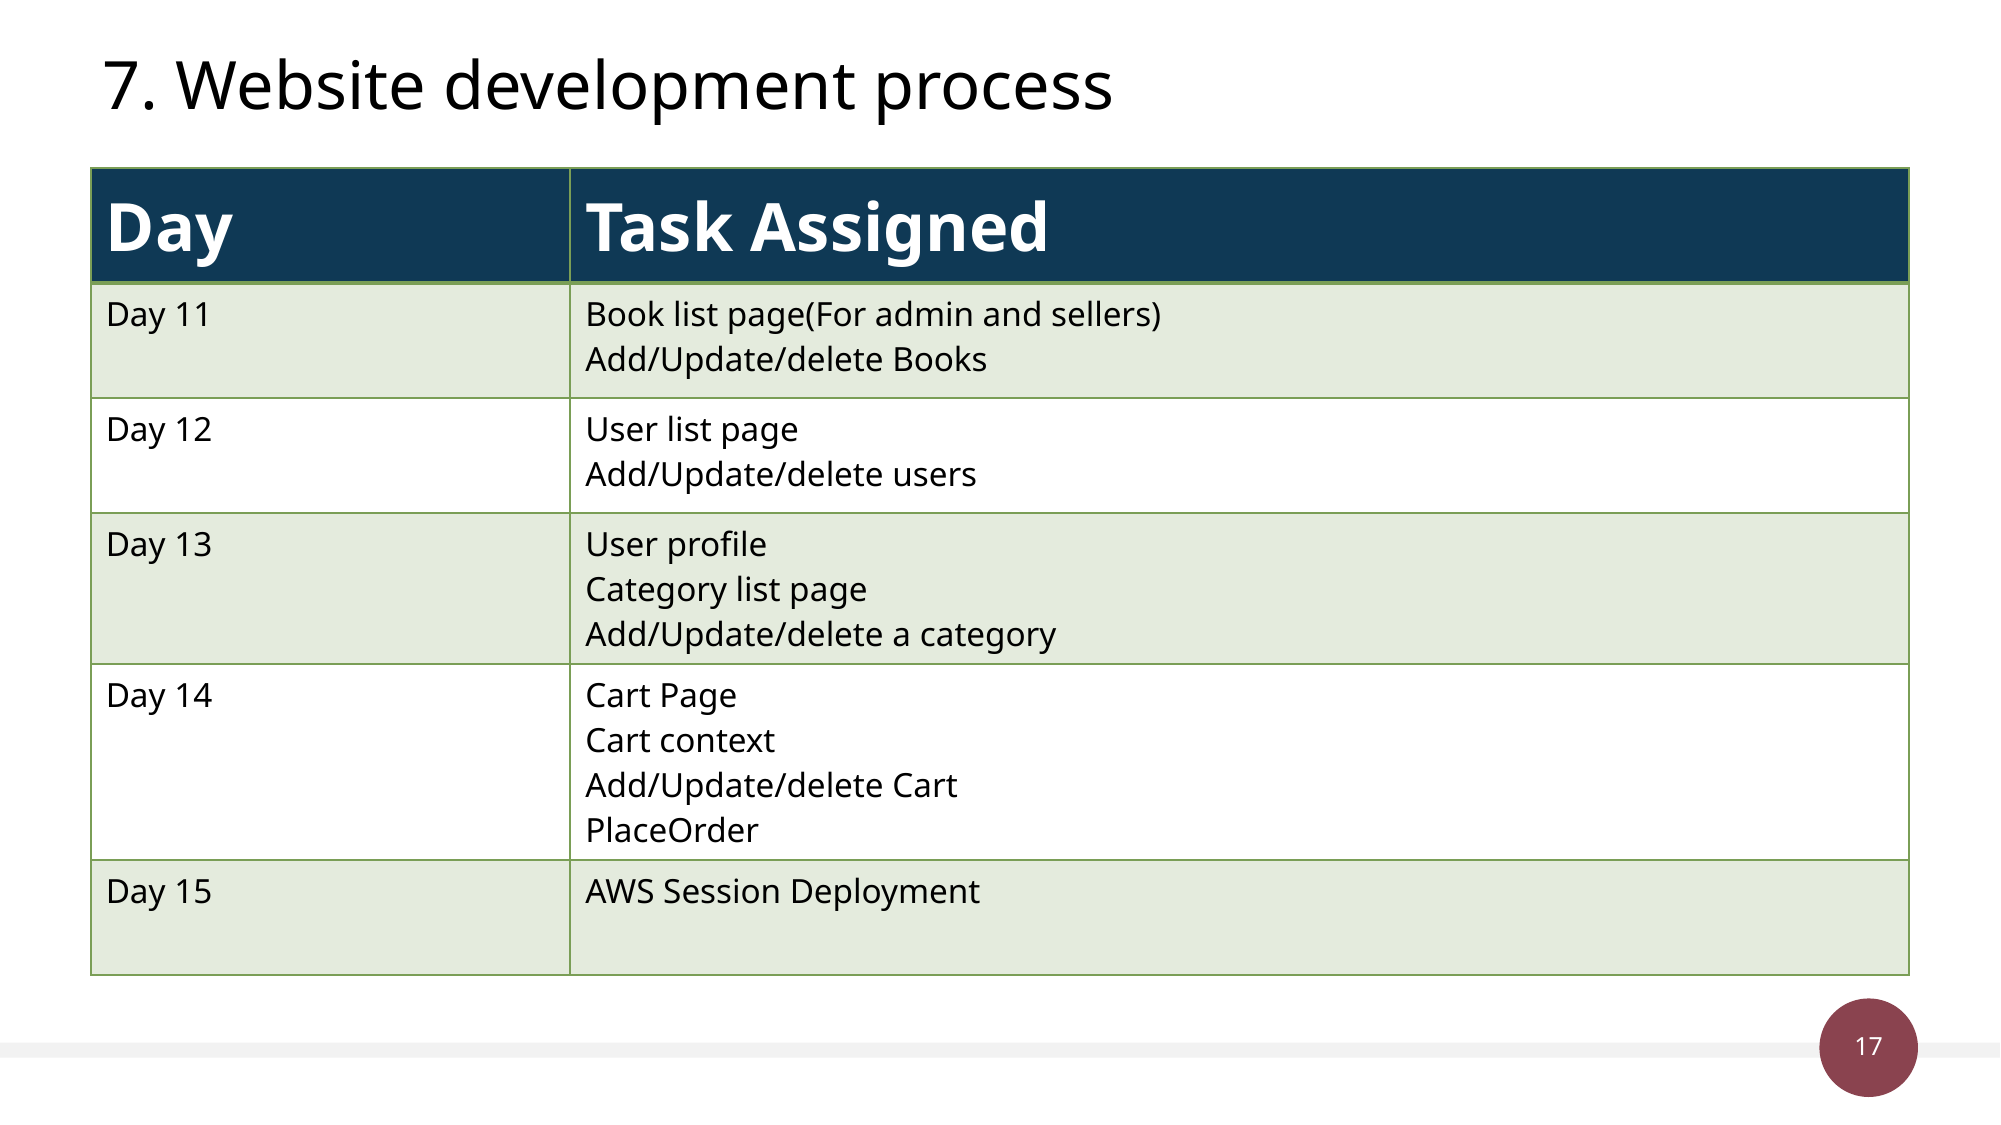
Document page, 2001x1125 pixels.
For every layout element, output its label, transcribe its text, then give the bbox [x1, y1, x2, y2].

table_header Task Assigned [571, 169, 1908, 281]
table_cell User profile Category list page Add/Update/delete a category [571, 514, 1908, 663]
table_cell Day 15 [92, 861, 569, 974]
table_cell Cart Page Cart context Add/Update/delete Cart PlaceOrder [571, 665, 1908, 859]
table_cell User list page Add/Update/delete users [571, 399, 1908, 512]
table_cell Day 14 [92, 665, 569, 859]
table_cell Day 12 [92, 399, 569, 512]
table_cell Day 11 [92, 285, 569, 397]
text_box 7. Website development process [87, 35, 1884, 130]
table_cell Book list page(For admin and sellers) Add/Update/delete Books [571, 285, 1908, 397]
table_cell Day 13 [92, 514, 569, 663]
table_header Day [92, 169, 569, 281]
table_cell AWS Session Deployment [571, 861, 1908, 974]
